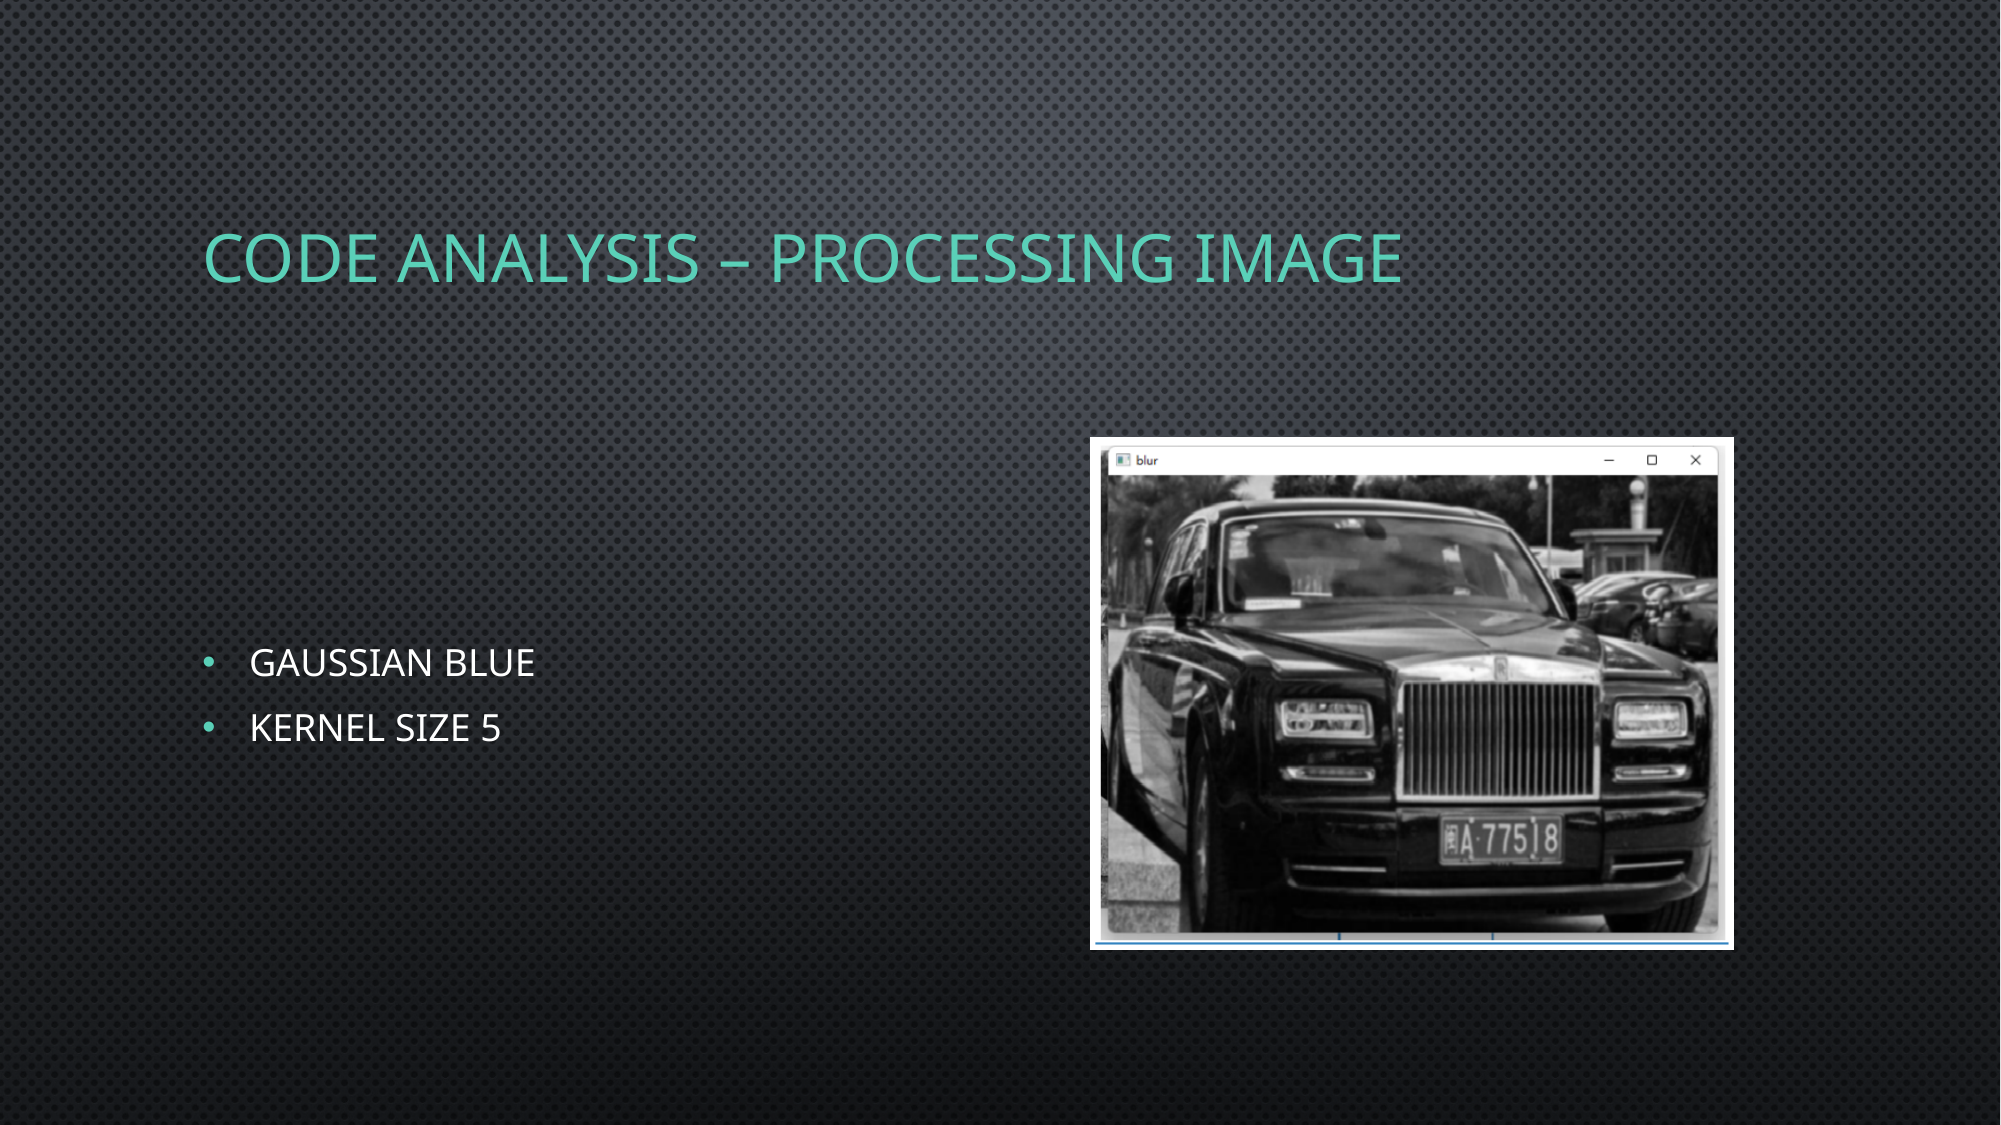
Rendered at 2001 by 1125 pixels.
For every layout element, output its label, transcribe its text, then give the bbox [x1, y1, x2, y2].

title Code analysis – processing image [187, 99, 1813, 413]
list Gaussian blue kernel size 5 [187, 437, 988, 950]
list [1090, 437, 1735, 951]
